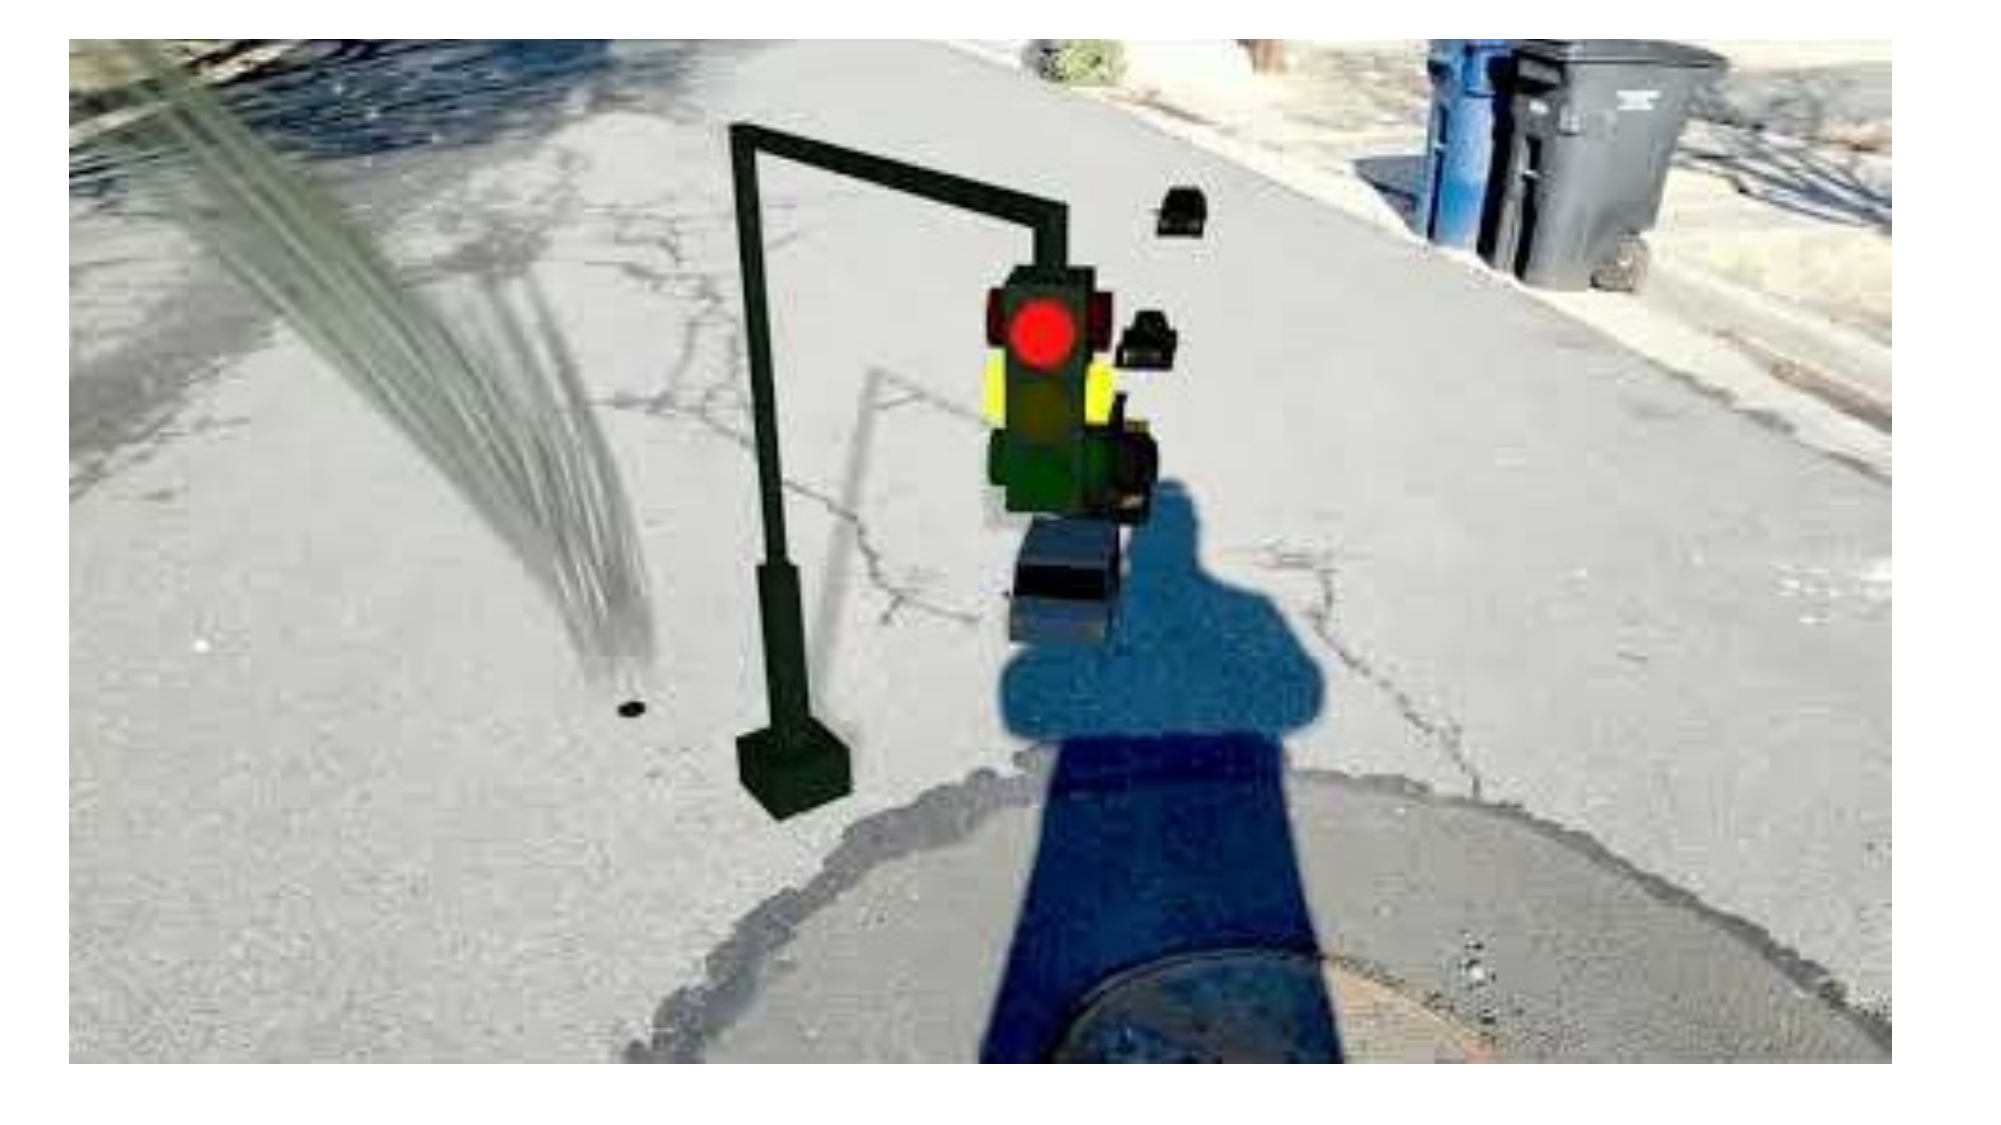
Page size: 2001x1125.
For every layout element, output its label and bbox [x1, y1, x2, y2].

text_box [68, 38, 1893, 1065]
